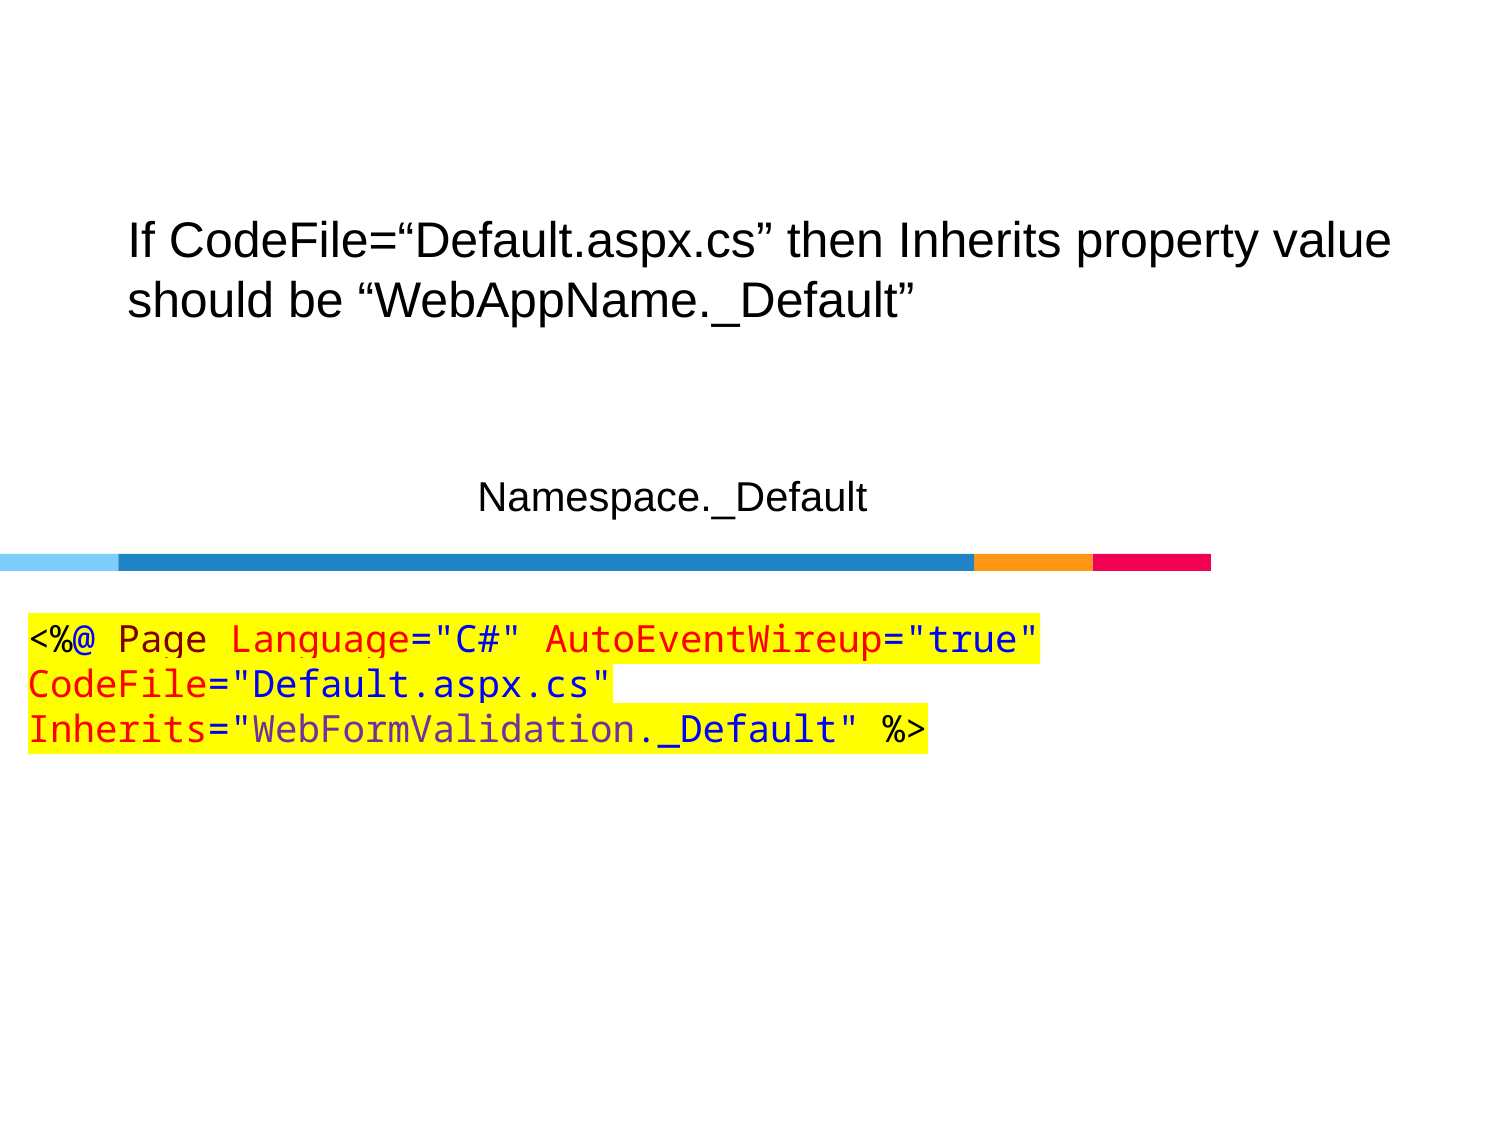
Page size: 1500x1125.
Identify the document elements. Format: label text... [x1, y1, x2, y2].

text_box If CodeFile=“Default.aspx.cs” then Inherits property value should be “WebAppName._Default” [112, 199, 1438, 335]
text_box Namespace._Default [462, 462, 1400, 528]
title <%@ Page Language="C#" AutoEventWireup="true" CodeFile="Default.aspx.cs" Inherits="WebFormValidation._Default" %> [12, 600, 1450, 854]
